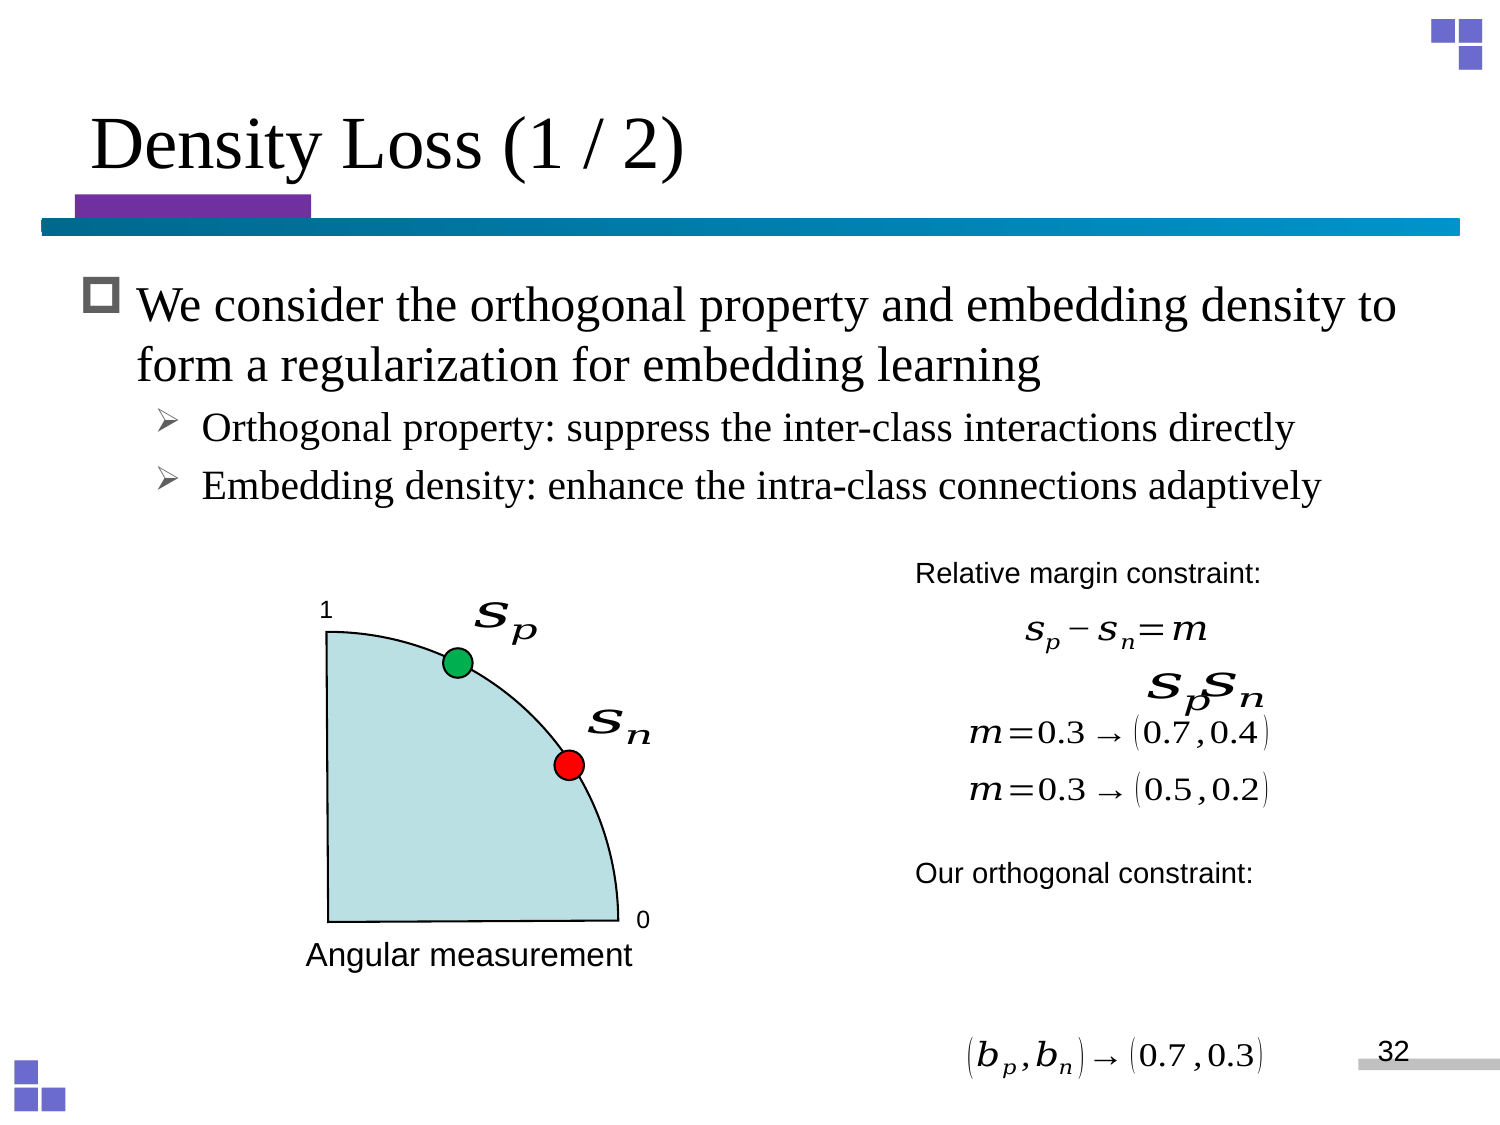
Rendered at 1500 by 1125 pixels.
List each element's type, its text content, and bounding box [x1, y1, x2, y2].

text_box Angular measurement [244, 926, 695, 981]
text_box Relative margin constraint: [900, 546, 1377, 597]
list We consider the orthogonal property and embedding density to form a regularization for embedding learning Orthogonal property: suppress the inter-class interactions directly Embedding density: enhance the intra-class connections adaptively [64, 263, 1415, 1071]
text_box 1 [304, 586, 352, 632]
text_box [325, 631, 620, 924]
text_box [442, 647, 474, 679]
text_box 0 [621, 896, 669, 926]
text_box Our orthogonal constraint: [900, 846, 1377, 897]
slide_number 32 [1074, 1024, 1425, 1103]
text_box [553, 749, 586, 782]
title Density Loss (1 / 2) [75, 45, 1425, 233]
